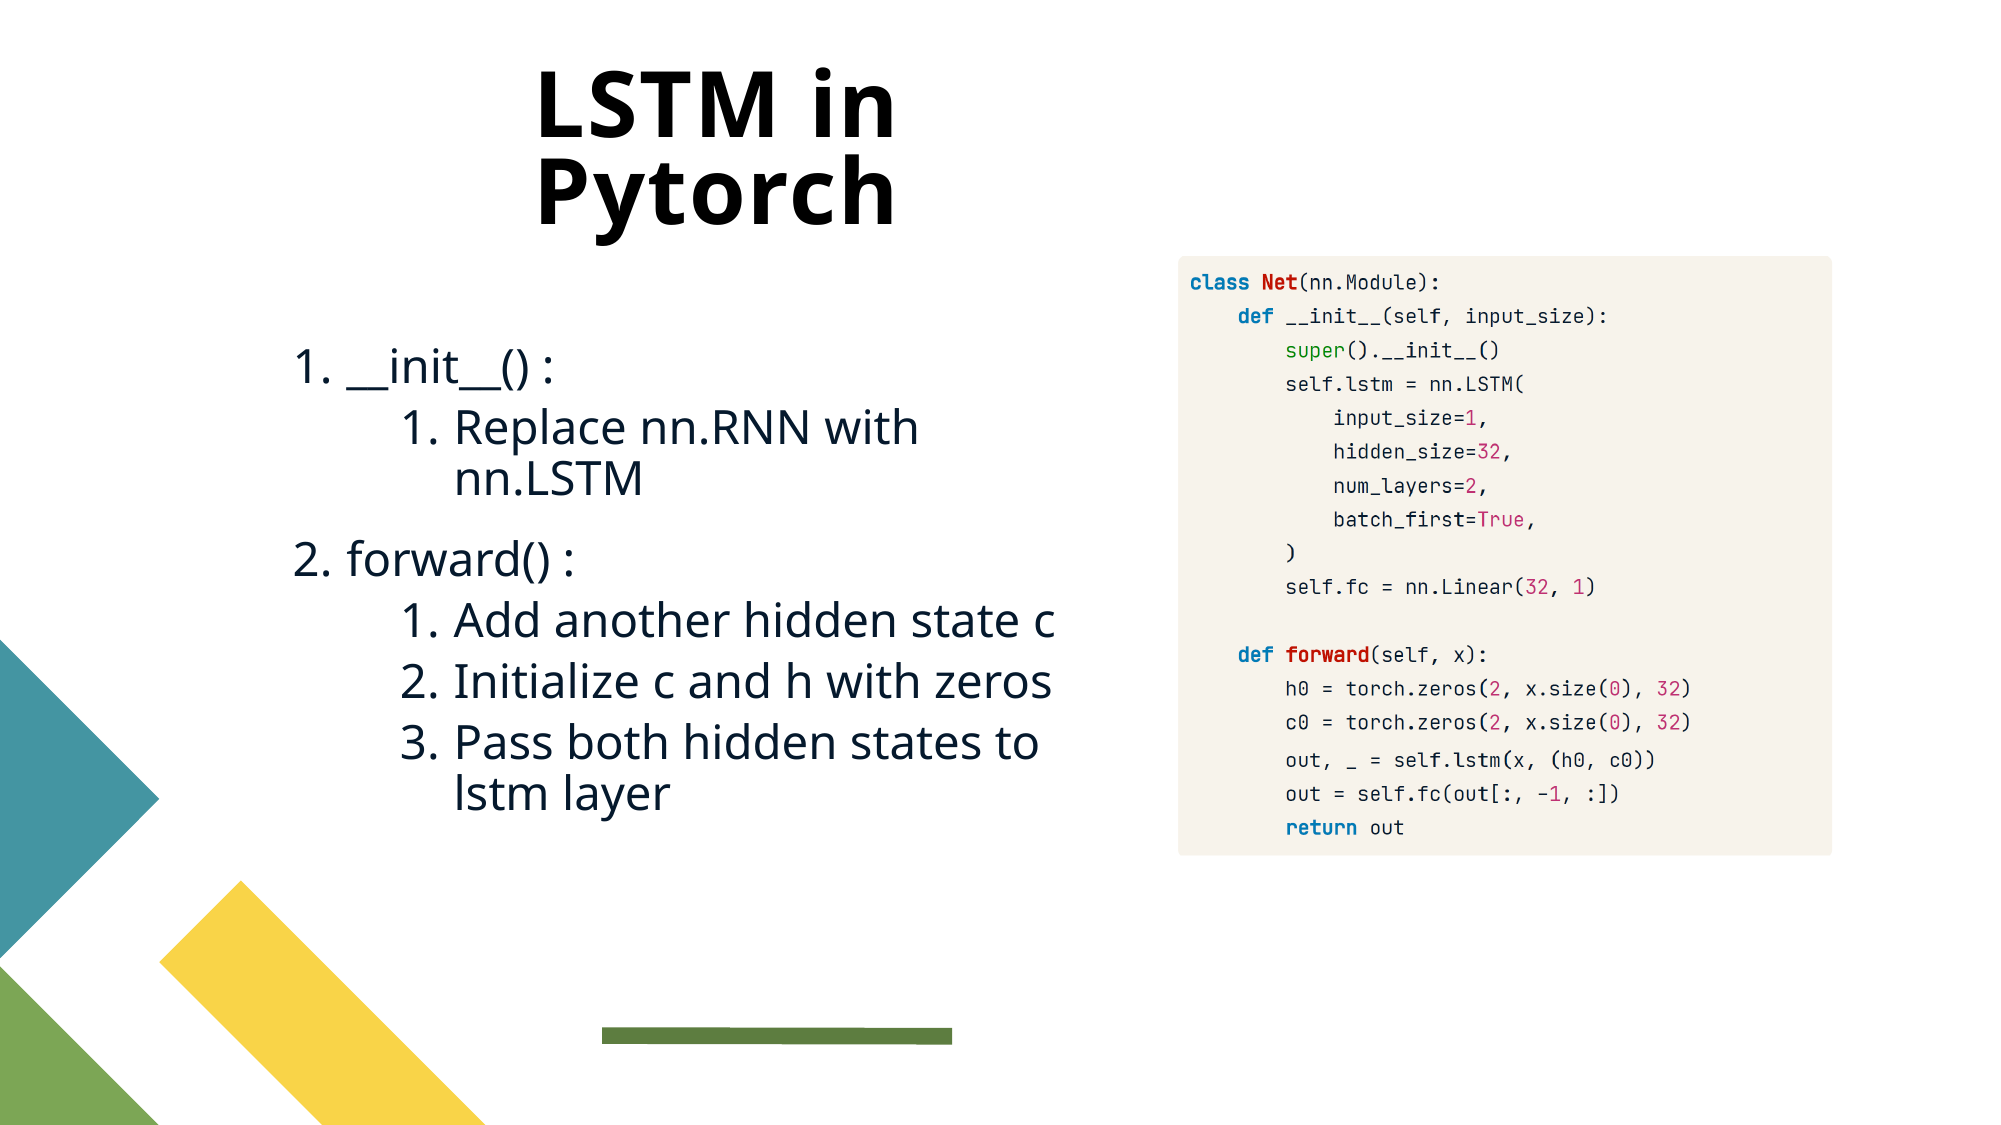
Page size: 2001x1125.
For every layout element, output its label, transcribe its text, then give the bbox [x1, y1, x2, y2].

title LSTM in Pytorch [533, 141, 1248, 243]
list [1174, 256, 1838, 869]
list __init__() : Replace nn.RNN with nn.LSTM forward() : Add another hidden state c Initialize c and h with zeros Pass both hidden states to lstm layer [292, 335, 1080, 862]
